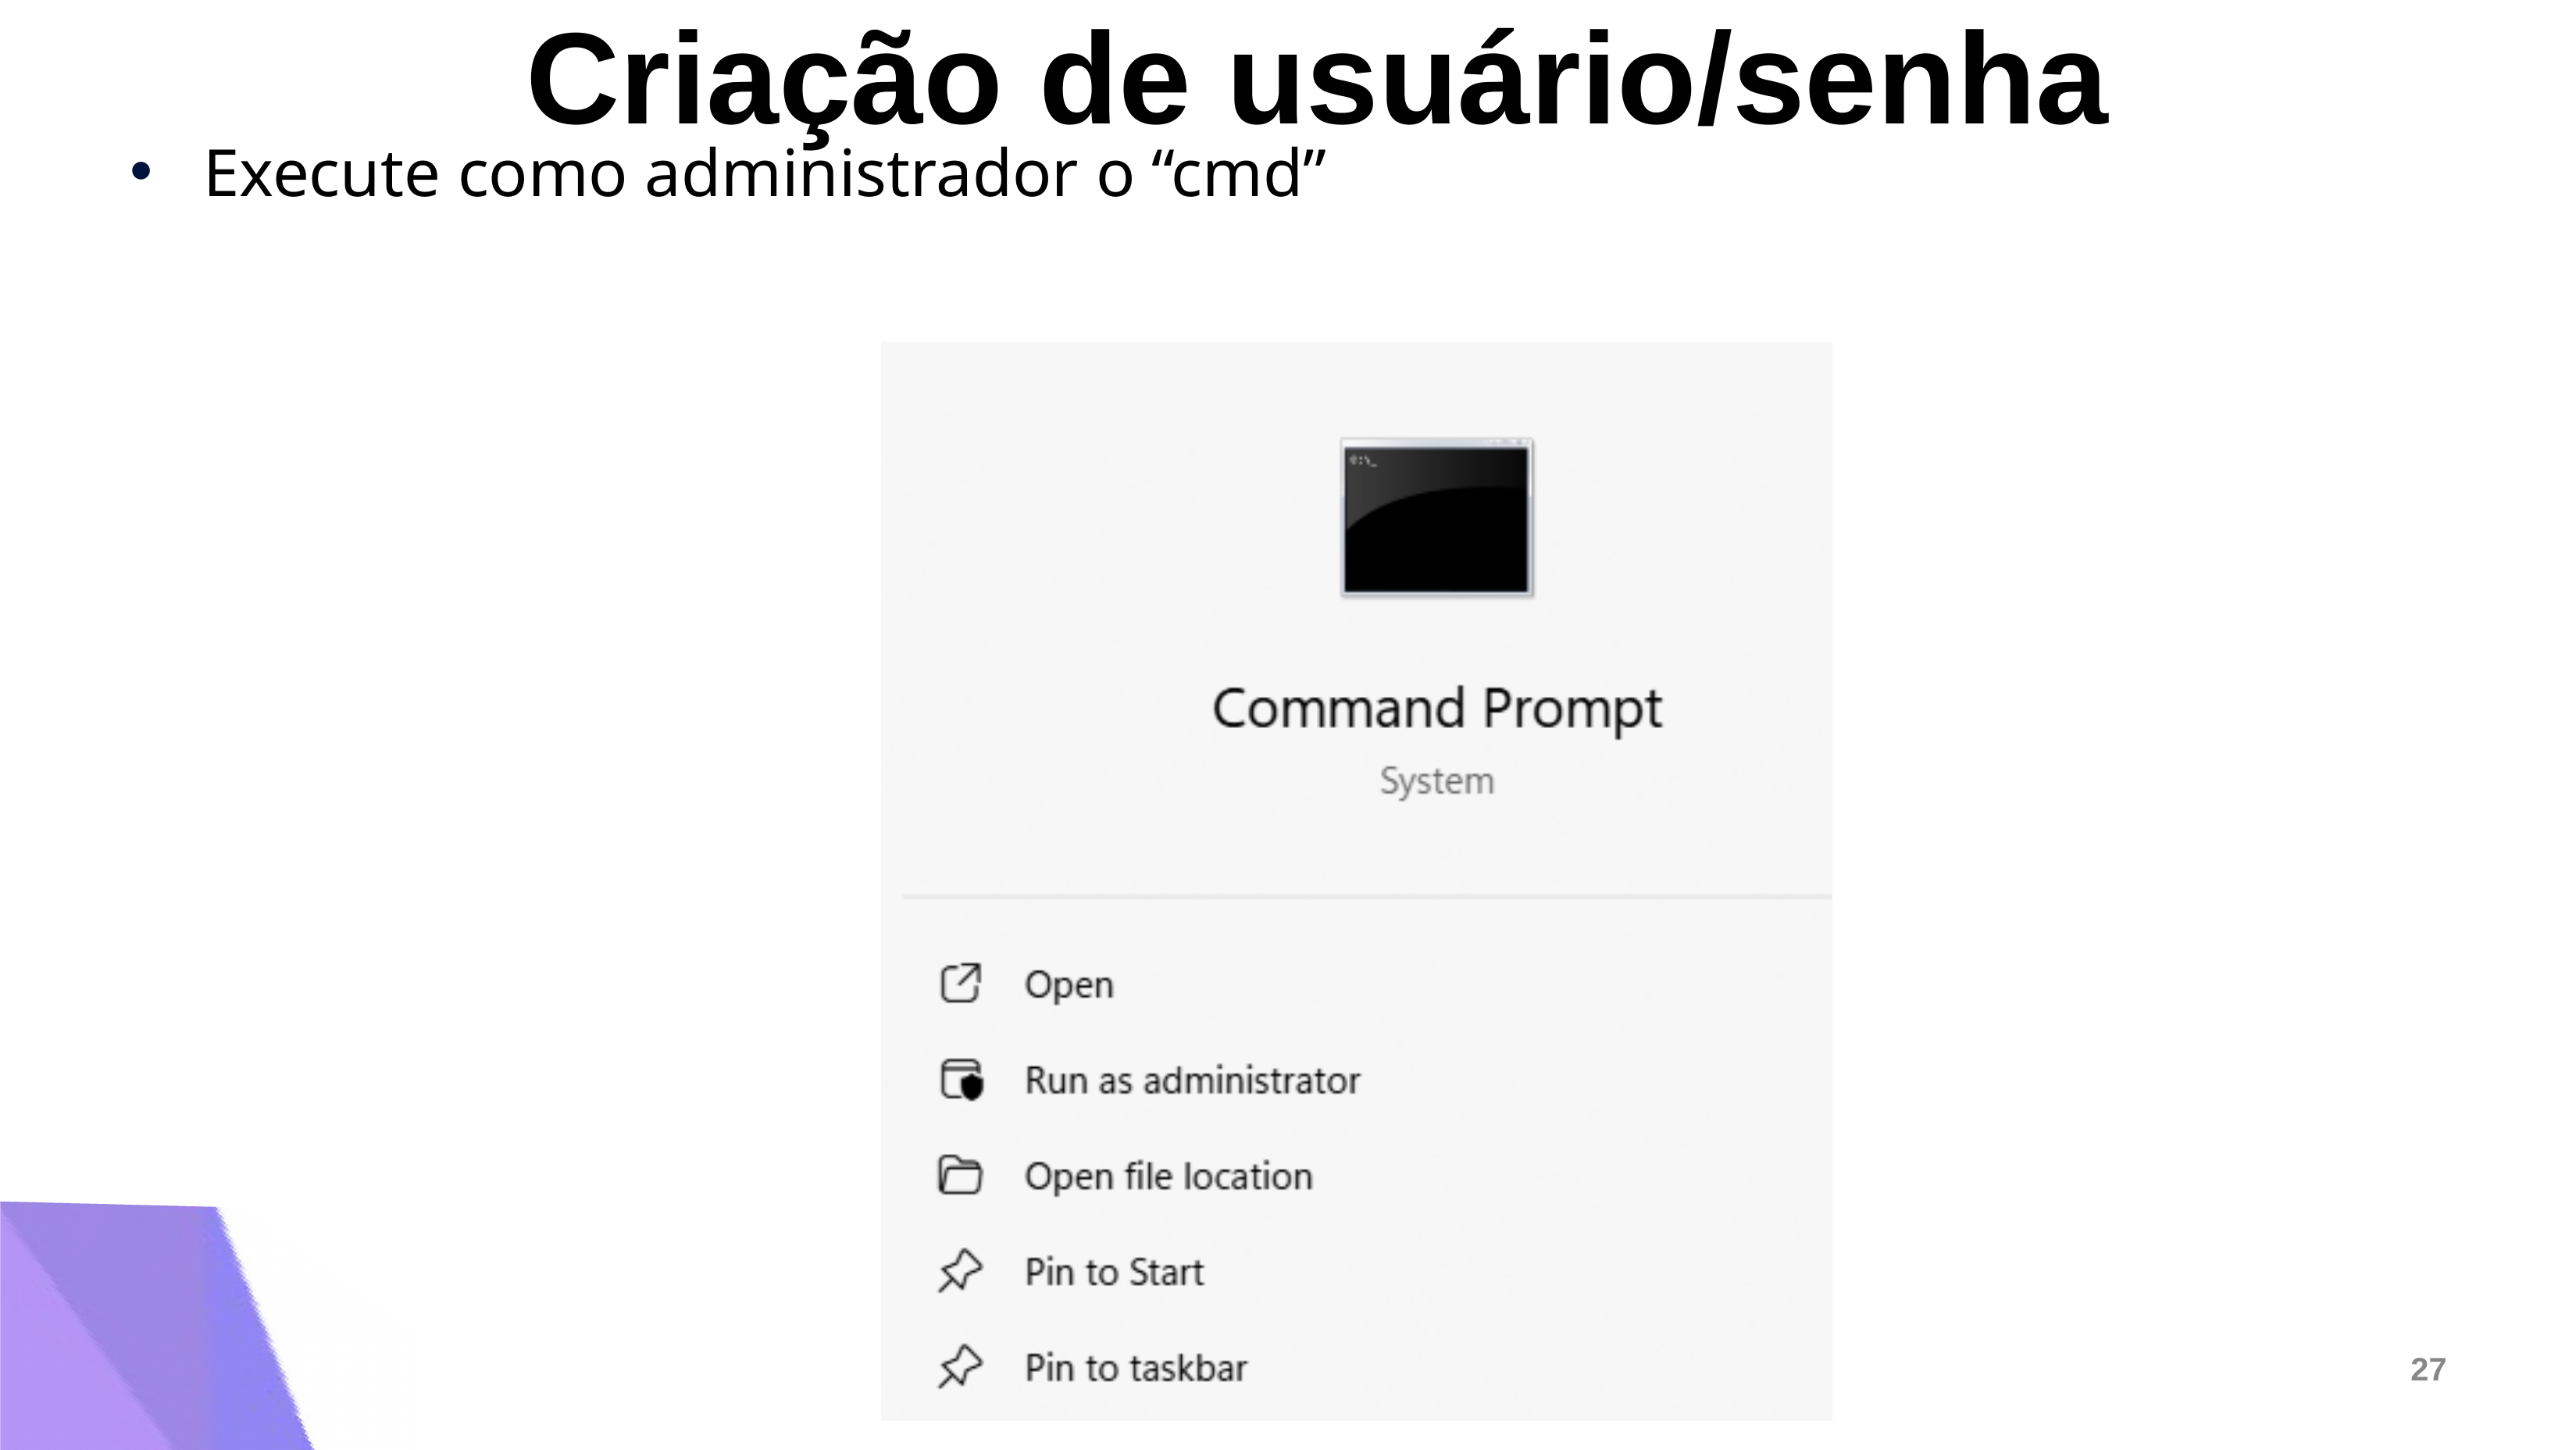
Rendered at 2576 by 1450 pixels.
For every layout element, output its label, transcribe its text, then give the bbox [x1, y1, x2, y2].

text_box Execute como administrador o “cmd” [128, 128, 2447, 660]
picture [880, 341, 1832, 1421]
slide_number 27 [1854, 1348, 2447, 1388]
picture [0, 1201, 413, 1450]
text_box Criação de usuário/senha [200, 0, 2436, 128]
